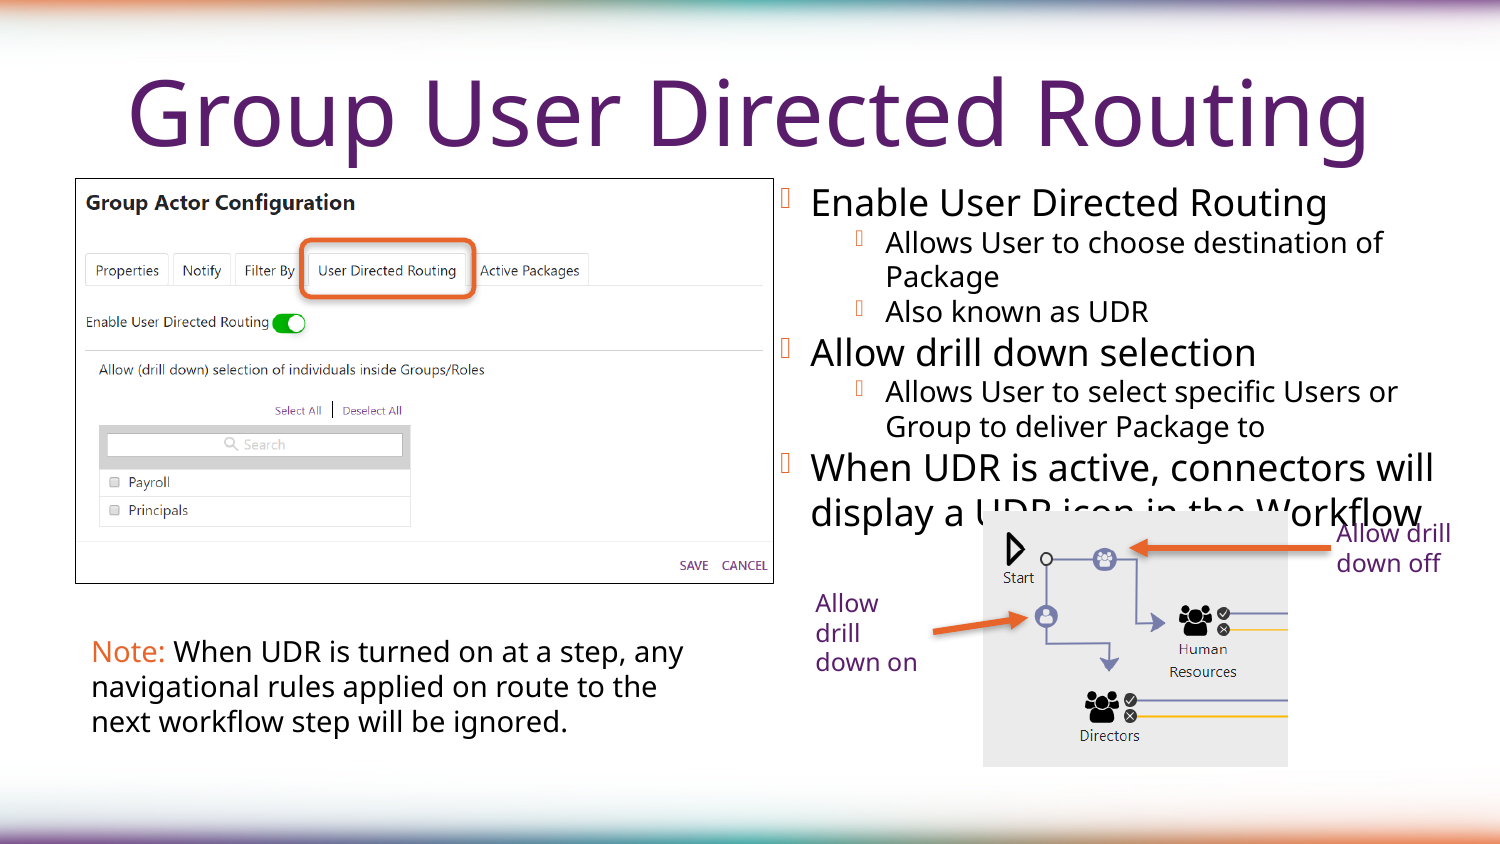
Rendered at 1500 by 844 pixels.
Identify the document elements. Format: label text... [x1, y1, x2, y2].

text_box Allow drill down on [800, 579, 934, 685]
text_box Group User Directed Routing [59, 47, 1441, 219]
text_box [69, 219, 1431, 776]
text_box Enable User Directed Routing Allows User to choose destination of Package Also known as UDR Allow drill down selection Allows User to select specific Users or Group to deliver Package to When UDR is active, connectors will display a UDR icon in the Workflow [778, 177, 1487, 478]
text_box Allow drill down off [1321, 510, 1472, 585]
picture [0, 0, 1500, 844]
text_box Note: When UDR is turned on at a step, any navigational rules applied on route to the next workflow step will be ignored. [76, 626, 700, 746]
